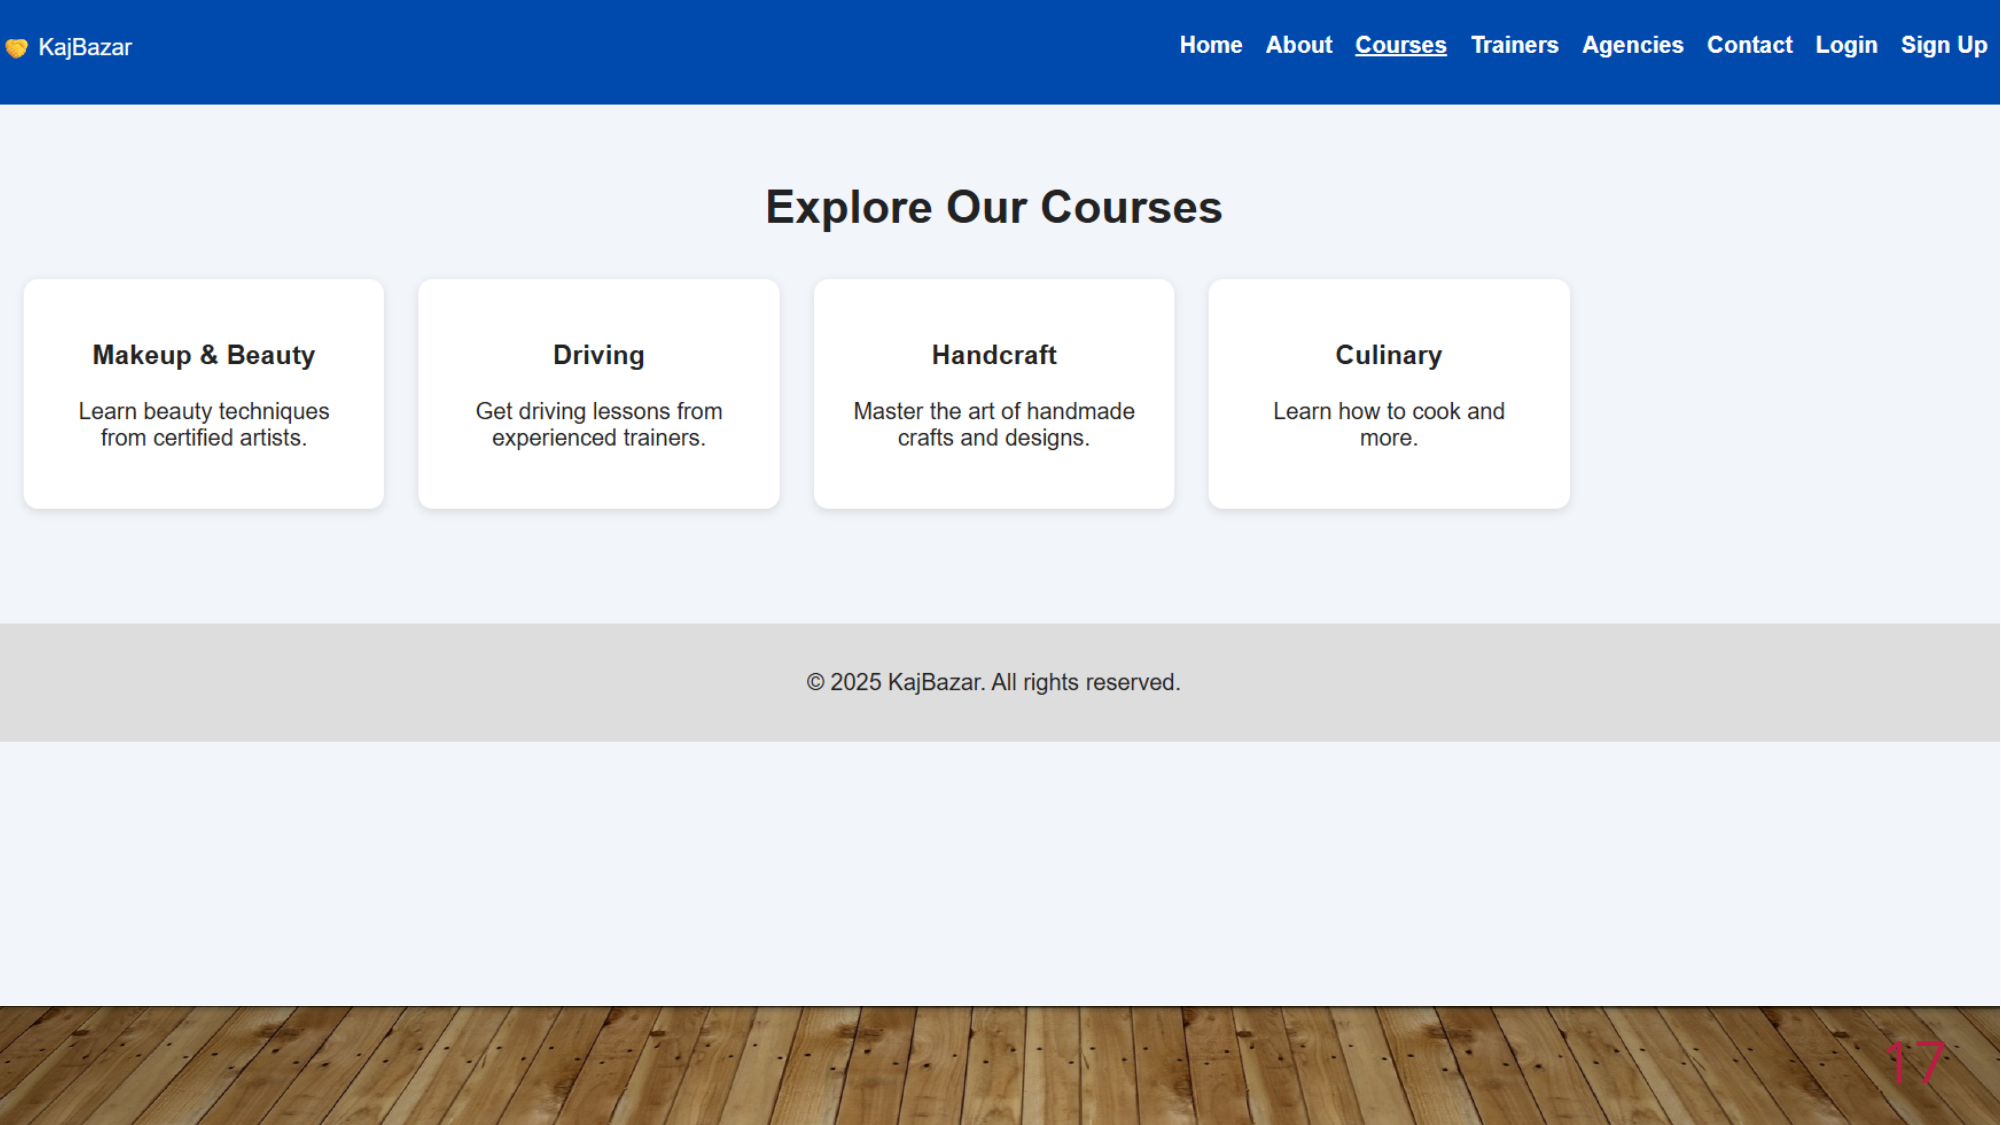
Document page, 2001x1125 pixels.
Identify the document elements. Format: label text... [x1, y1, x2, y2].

slide_number 17 [1847, 1018, 1981, 1101]
picture [0, 0, 2000, 1125]
